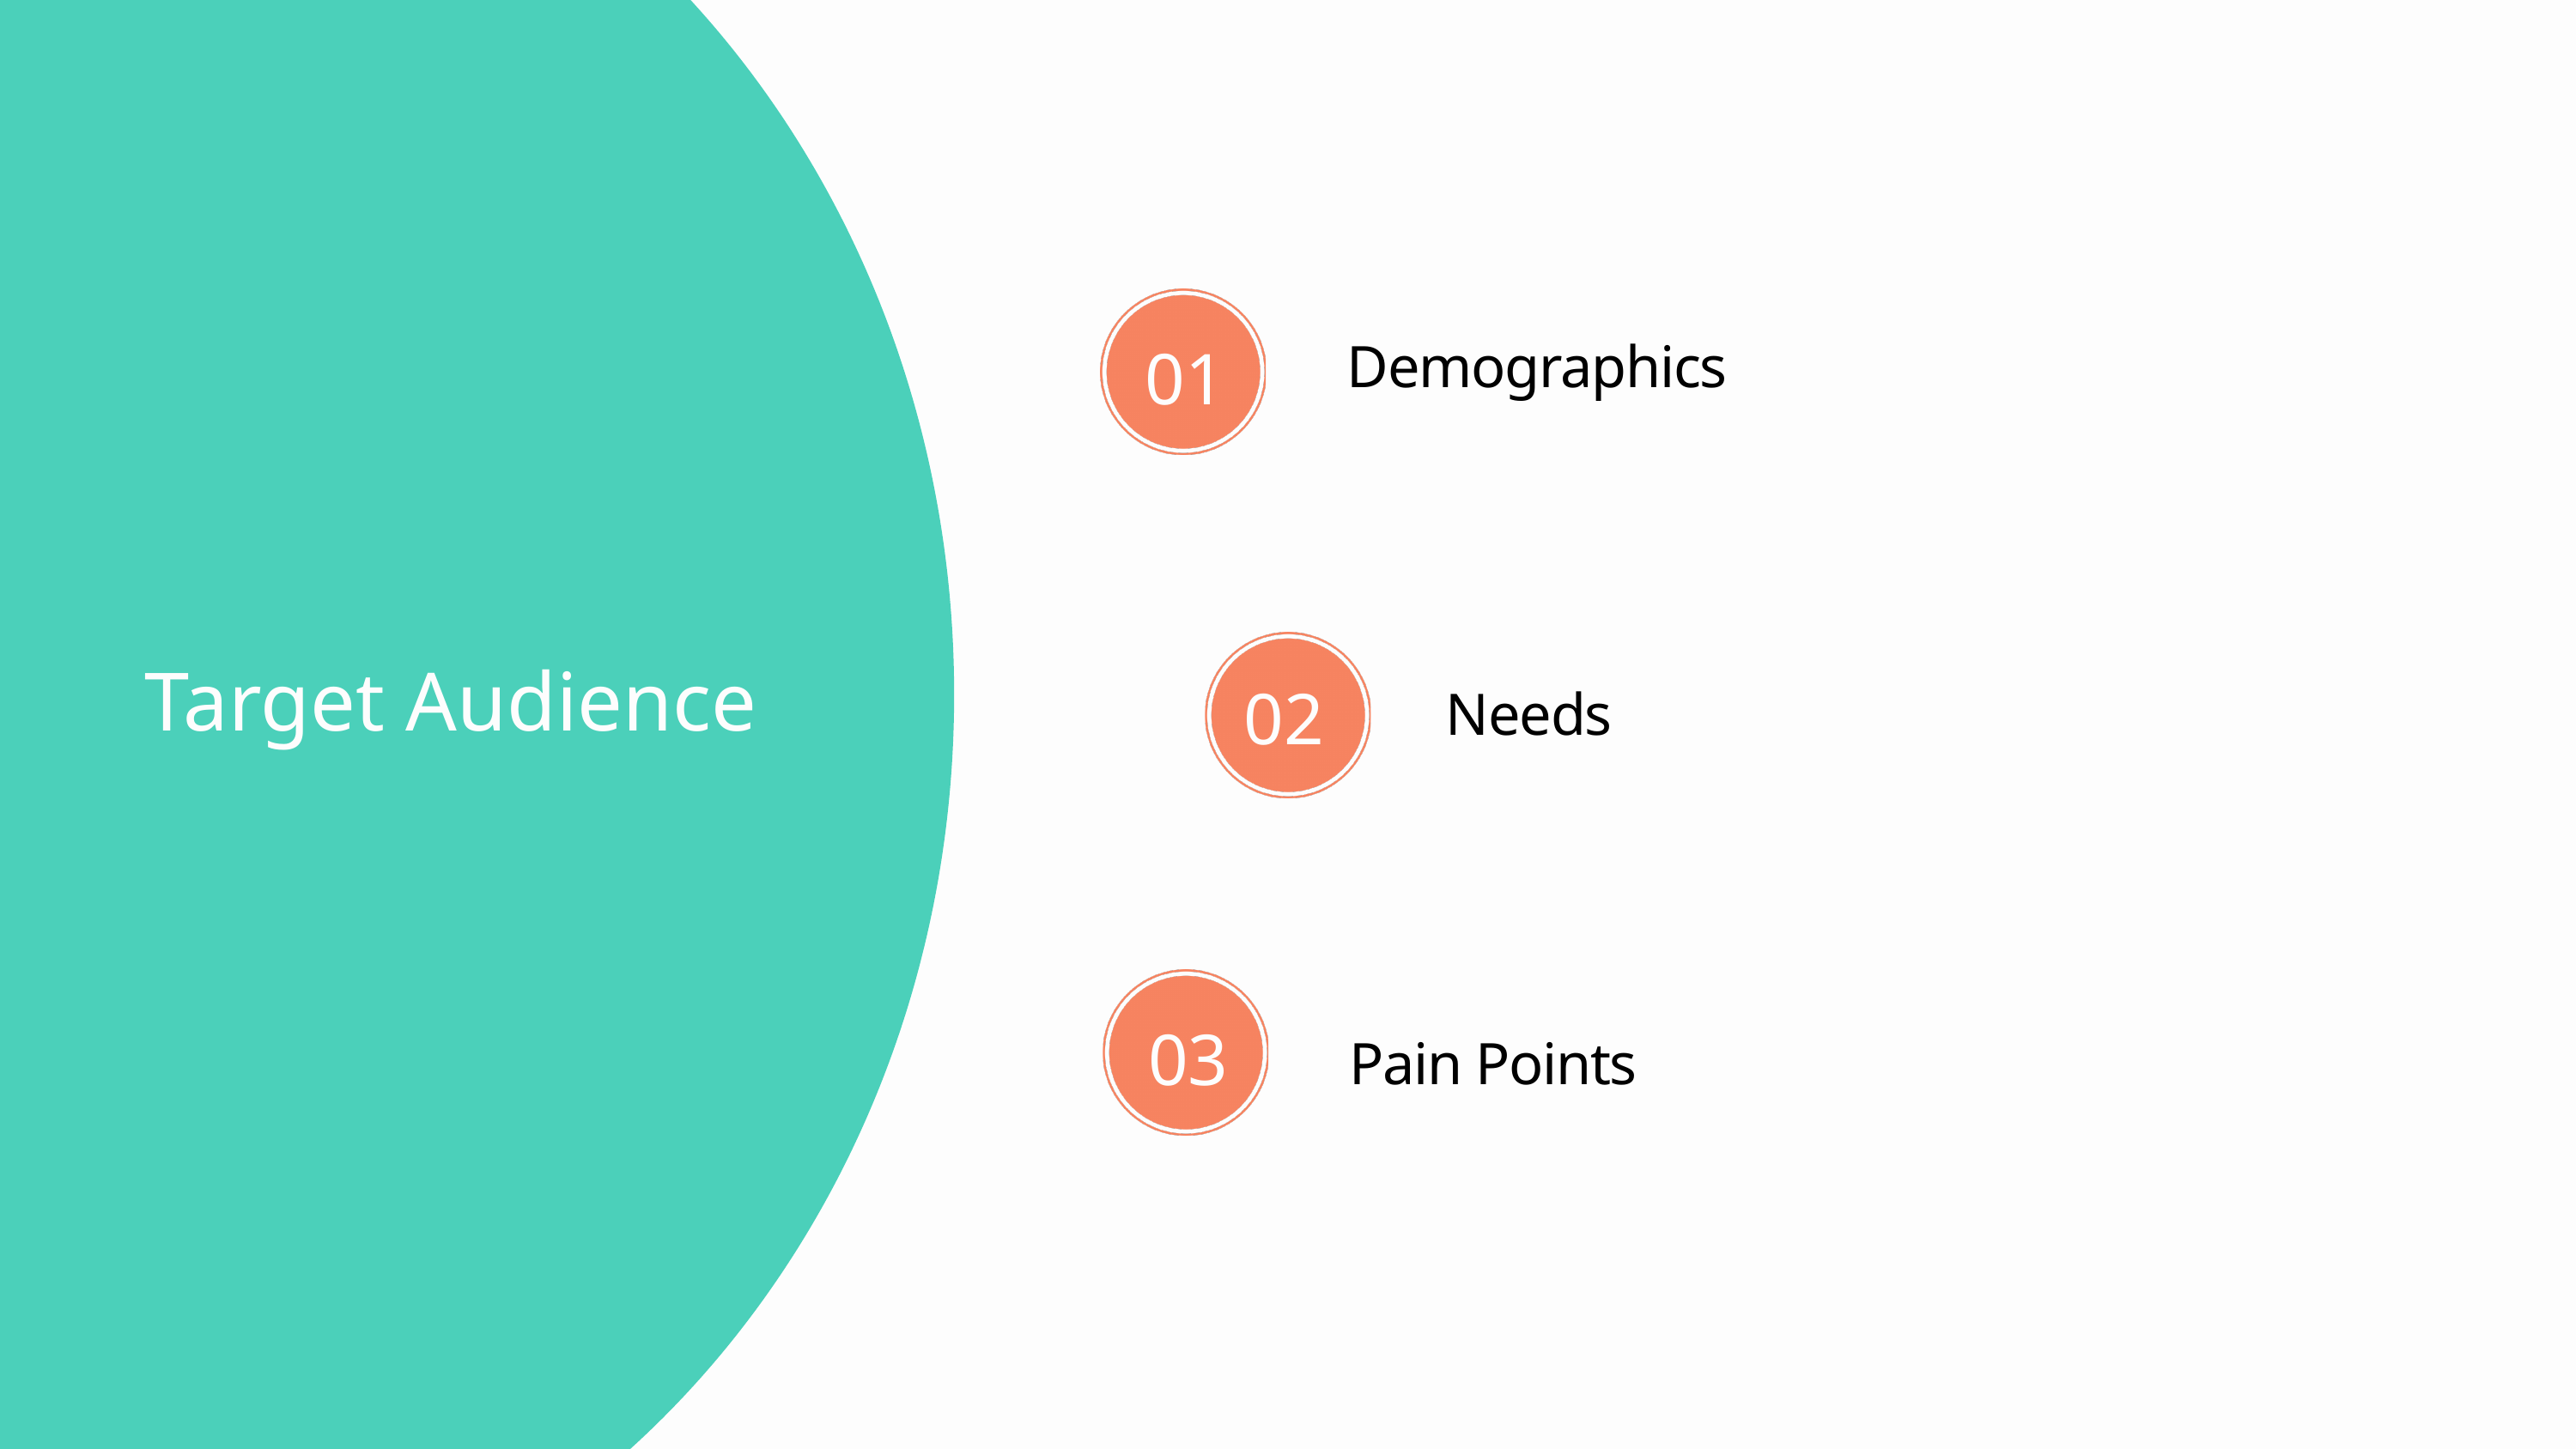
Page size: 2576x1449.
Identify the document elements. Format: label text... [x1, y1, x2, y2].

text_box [0, 0, 955, 1449]
text_box Demographics [1347, 318, 1781, 400]
text_box Pain Points [1349, 1016, 1684, 1096]
text_box 03 [1122, 1001, 1255, 1100]
text_box [1100, 288, 1267, 455]
text_box 01 [1120, 320, 1251, 419]
text_box 02 [1218, 660, 1350, 759]
text_box Needs [1446, 666, 2115, 748]
text_box [1205, 632, 1371, 798]
text_box [1103, 969, 1269, 1136]
